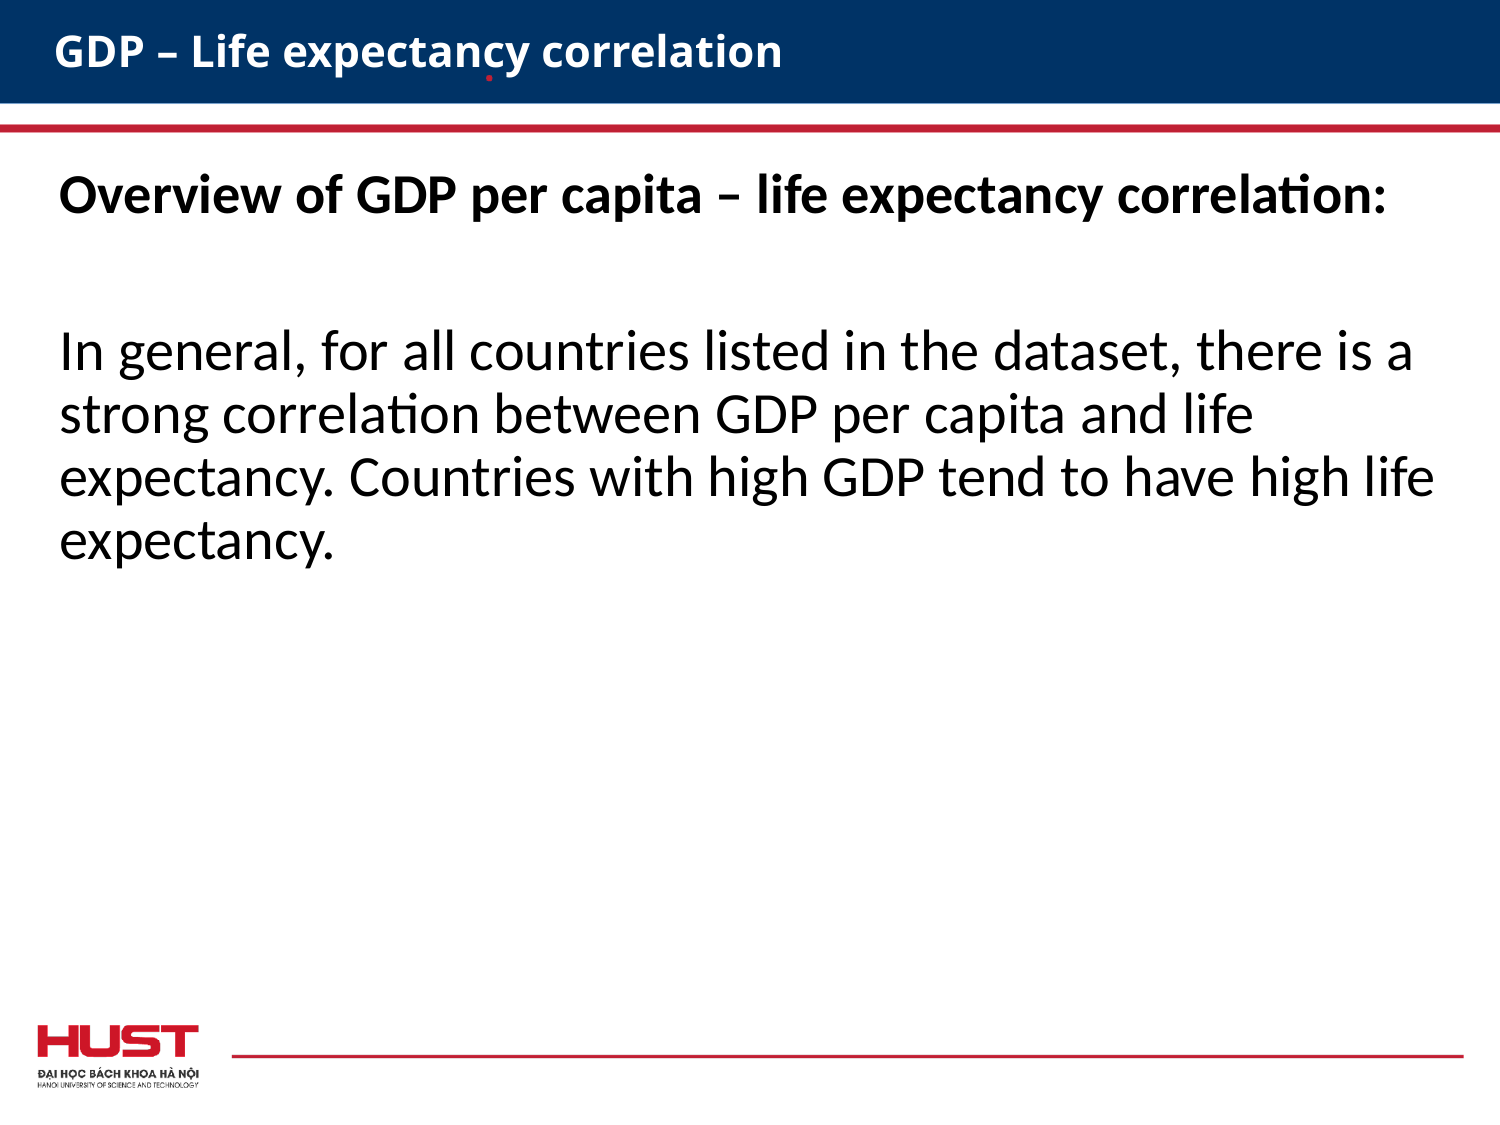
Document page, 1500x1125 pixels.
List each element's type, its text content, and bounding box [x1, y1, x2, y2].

list Overview of GDP per capita – life expectancy correlation: In general, for all countries listed in the dataset, there is a strong correlation between GDP per capita and life expectancy. Countries with high GDP tend to have high life expectancy. [38, 157, 1462, 1000]
picture [0, 0, 1500, 1125]
text_box GDP – Life expectancy correlation [38, 16, 1462, 91]
